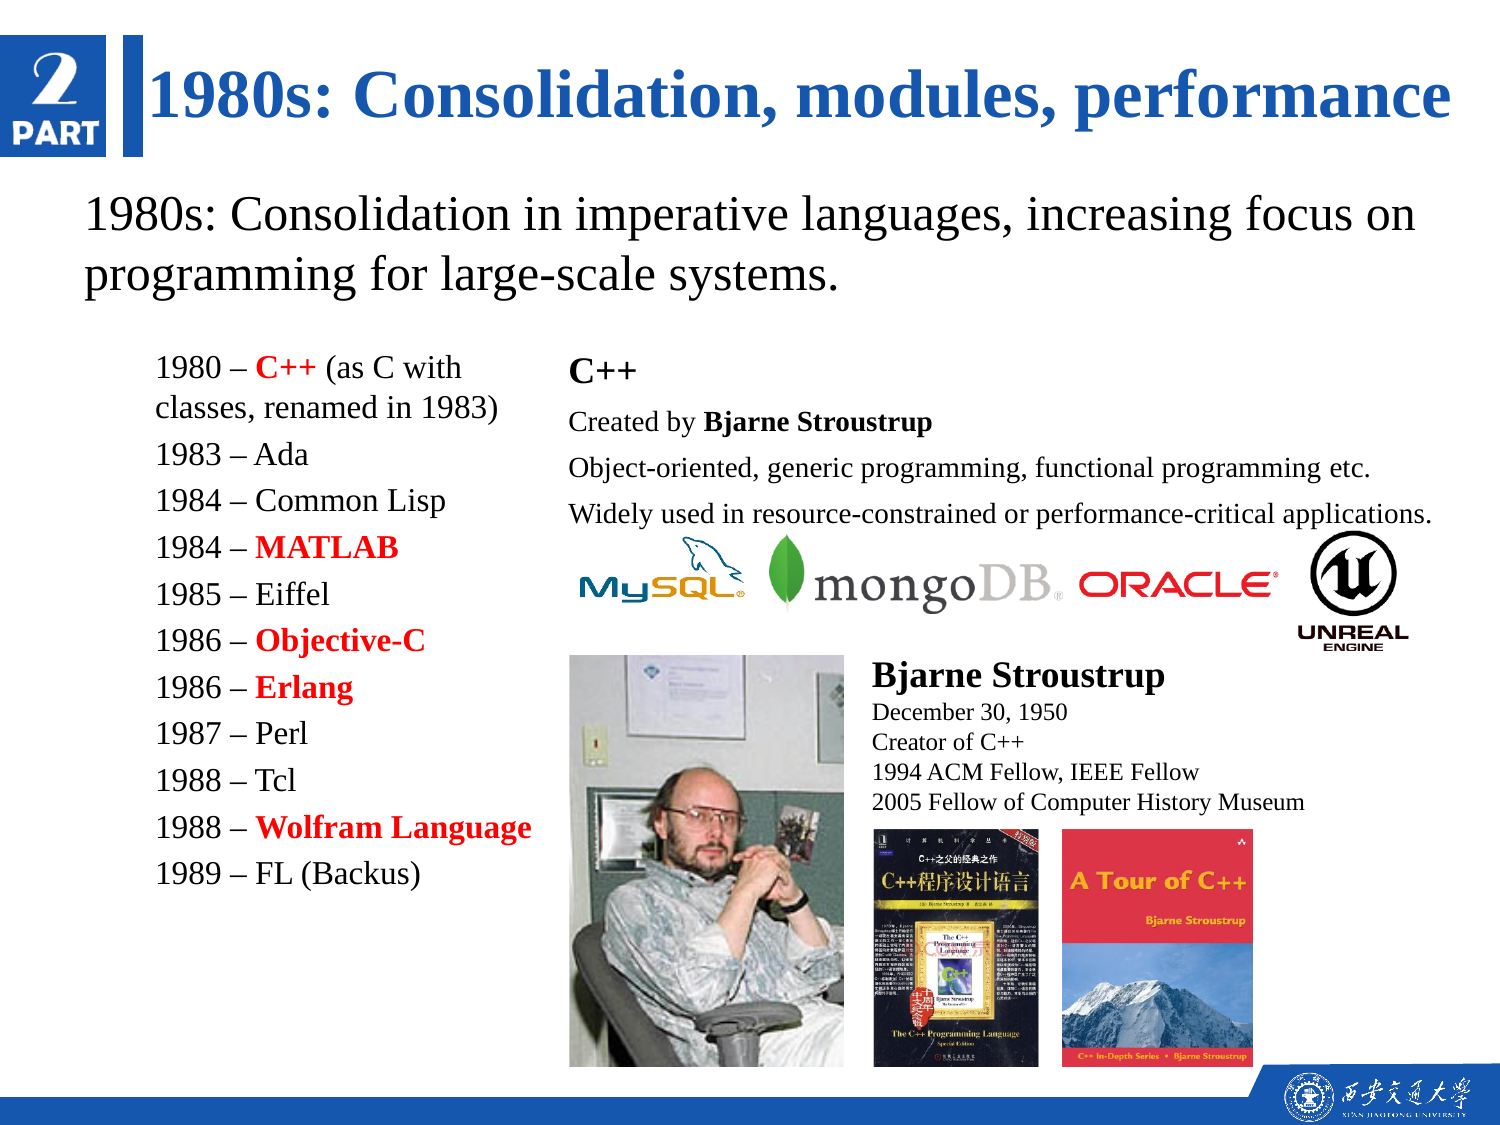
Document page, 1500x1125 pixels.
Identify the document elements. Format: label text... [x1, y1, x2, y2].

text_box Bjarne Stroustrup December 30, 1950 Creator of C++ 1994 ACM Fellow, IEEE Fellow 2005 Fellow of Computer History Museum [857, 643, 1329, 823]
text_box 1980s: Consolidation in imperative languages, increasing focus on programming for large-scale systems. [41, 172, 1459, 338]
picture [569, 655, 1253, 1067]
text_box 1980s: Consolidation, modules, performance [133, 36, 1500, 144]
picture [769, 533, 1063, 614]
picture [574, 532, 750, 606]
picture [0, 7, 125, 174]
picture [1297, 526, 1409, 659]
picture [1075, 569, 1282, 599]
text_box C++ Created by Bjarne Stroustrup Object-oriented, generic programming, functional programming etc. Widely used in resource-constrained or performance-critical applications. [525, 338, 1459, 716]
text_box 1980 – C++ (as C with classes, renamed in 1983) 1983 – Ada 1984 – Common Lisp 1984 – MATLAB 1985 – Eiffel 1986 – Objective-C 1986 – Erlang 1987 – Perl 1988 – Tcl 1988 – Wolfram Language 1989 – FL (Backus) [112, 338, 561, 1079]
